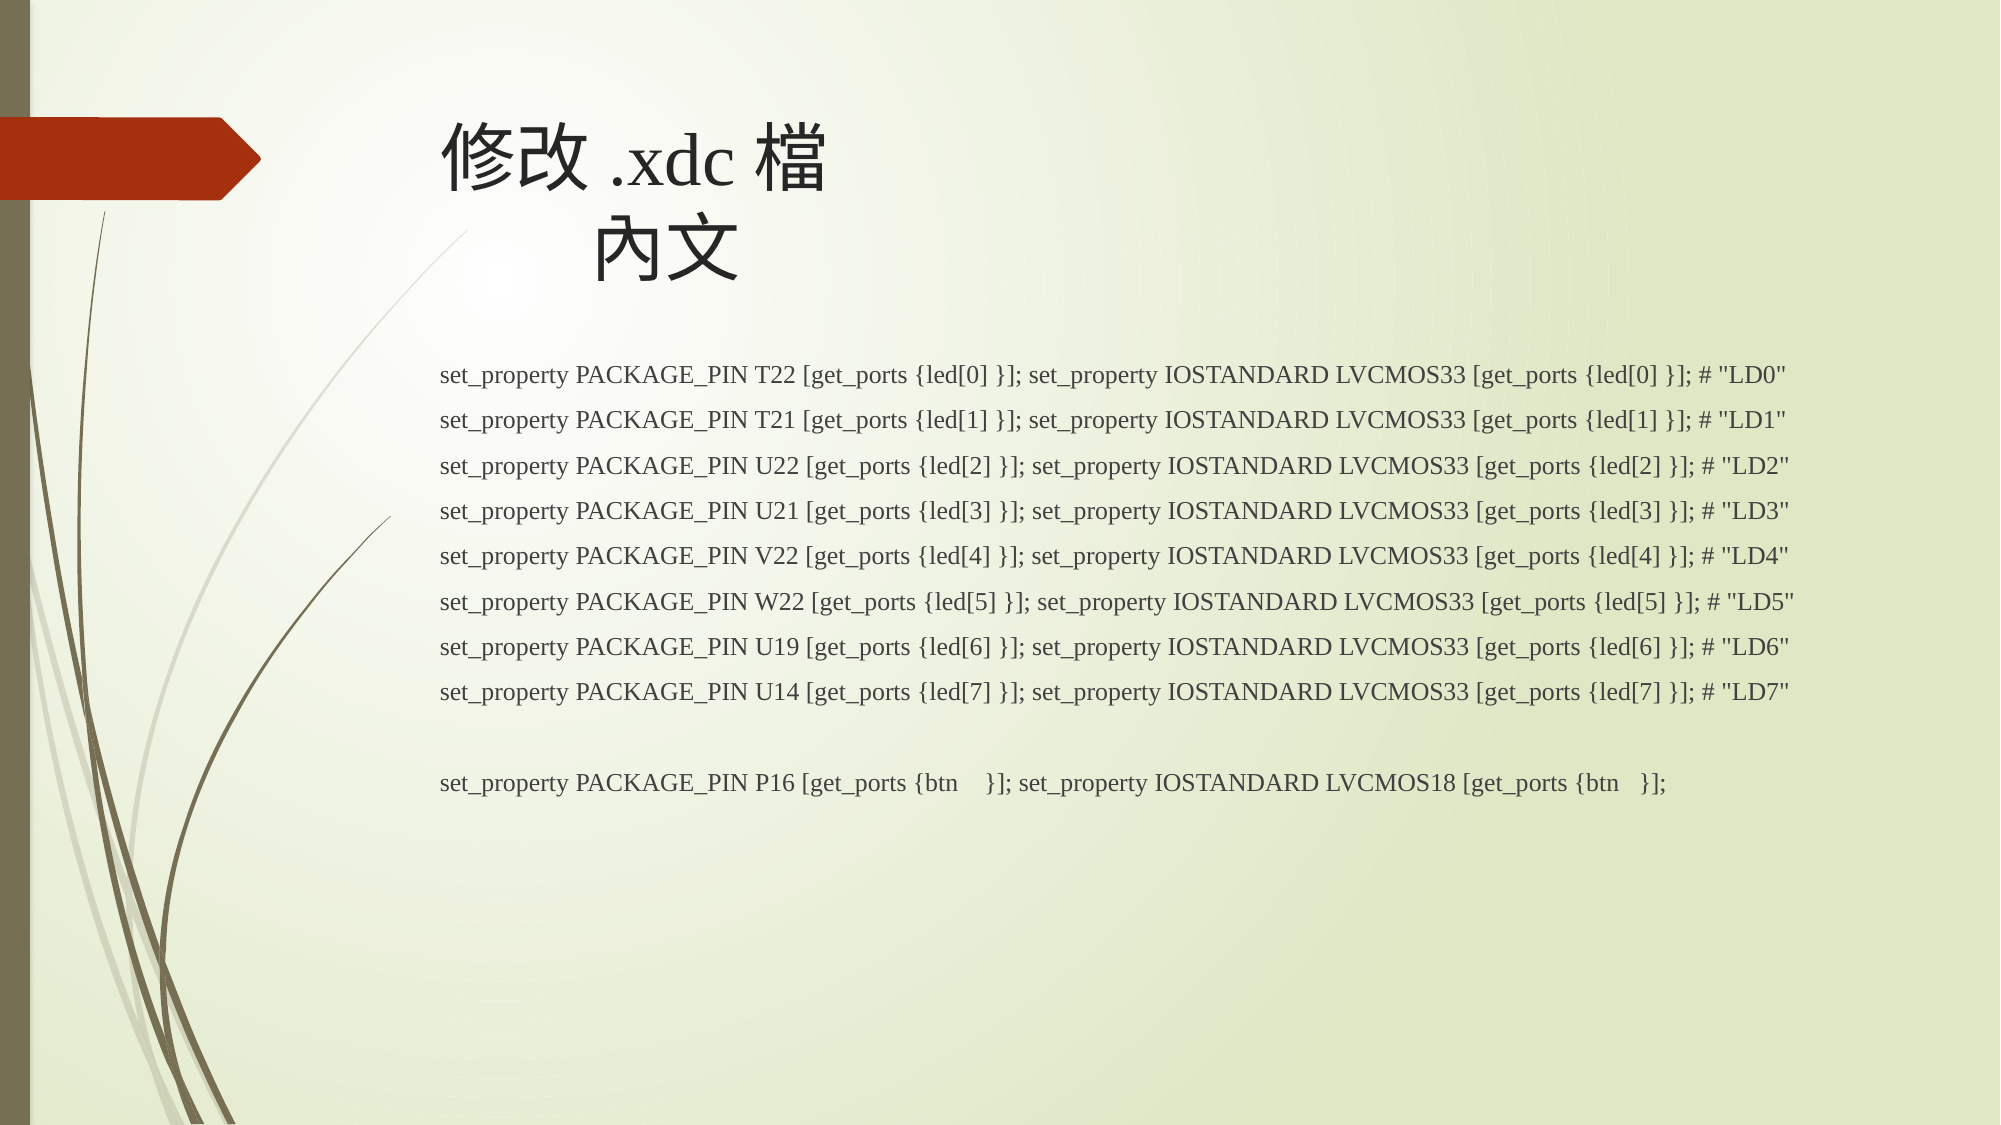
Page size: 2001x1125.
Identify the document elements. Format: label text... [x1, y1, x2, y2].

title 修改.xdc檔 內文 [425, 102, 1888, 313]
list set_property PACKAGE_PIN T22 [get_ports {led[0] }]; set_property IOSTANDARD LVCMOS33 [get_ports {led[0] }]; # "LD0" set_property PACKAGE_PIN T21 [get_ports {led[1] }]; set_property IOSTANDARD LVCMOS33 [get_ports {led[1] }]; # "LD1" set_property PACKAGE_PIN U22 [get_ports {led[2] }]; set_property IOSTANDARD LVCMOS33 [get_ports {led[2] }]; # "LD2" set_property PACKAGE_PIN U21 [get_ports {led[3] }]; set_property IOSTANDARD LVCMOS33 [get_ports {led[3] }]; # "LD3" set_property PACKAGE_PIN V22 [get_ports {led[4] }]; set_property IOSTANDARD LVCMOS33 [get_ports {led[4] }]; # "LD4" set_property PACKAGE_PIN W22 [get_ports {led[5] }]; set_property IOSTANDARD LVCMOS33 [get_ports {led[5] }]; # "LD5" set_property PACKAGE_PIN U19 [get_ports {led[6] }]; set_property IOSTANDARD LVCMOS33 [get_ports {led[6] }]; # "LD6" set_property PACKAGE_PIN U14 [get_ports {led[7] }]; set_property IOSTANDARD LVCMOS33 [get_ports {led[7] }]; # "LD7" set_property PACKAGE_PIN P16 [get_ports {btn }]; set_property IOSTANDARD LVCMOS18 [get_ports {btn }]; [424, 350, 1888, 970]
